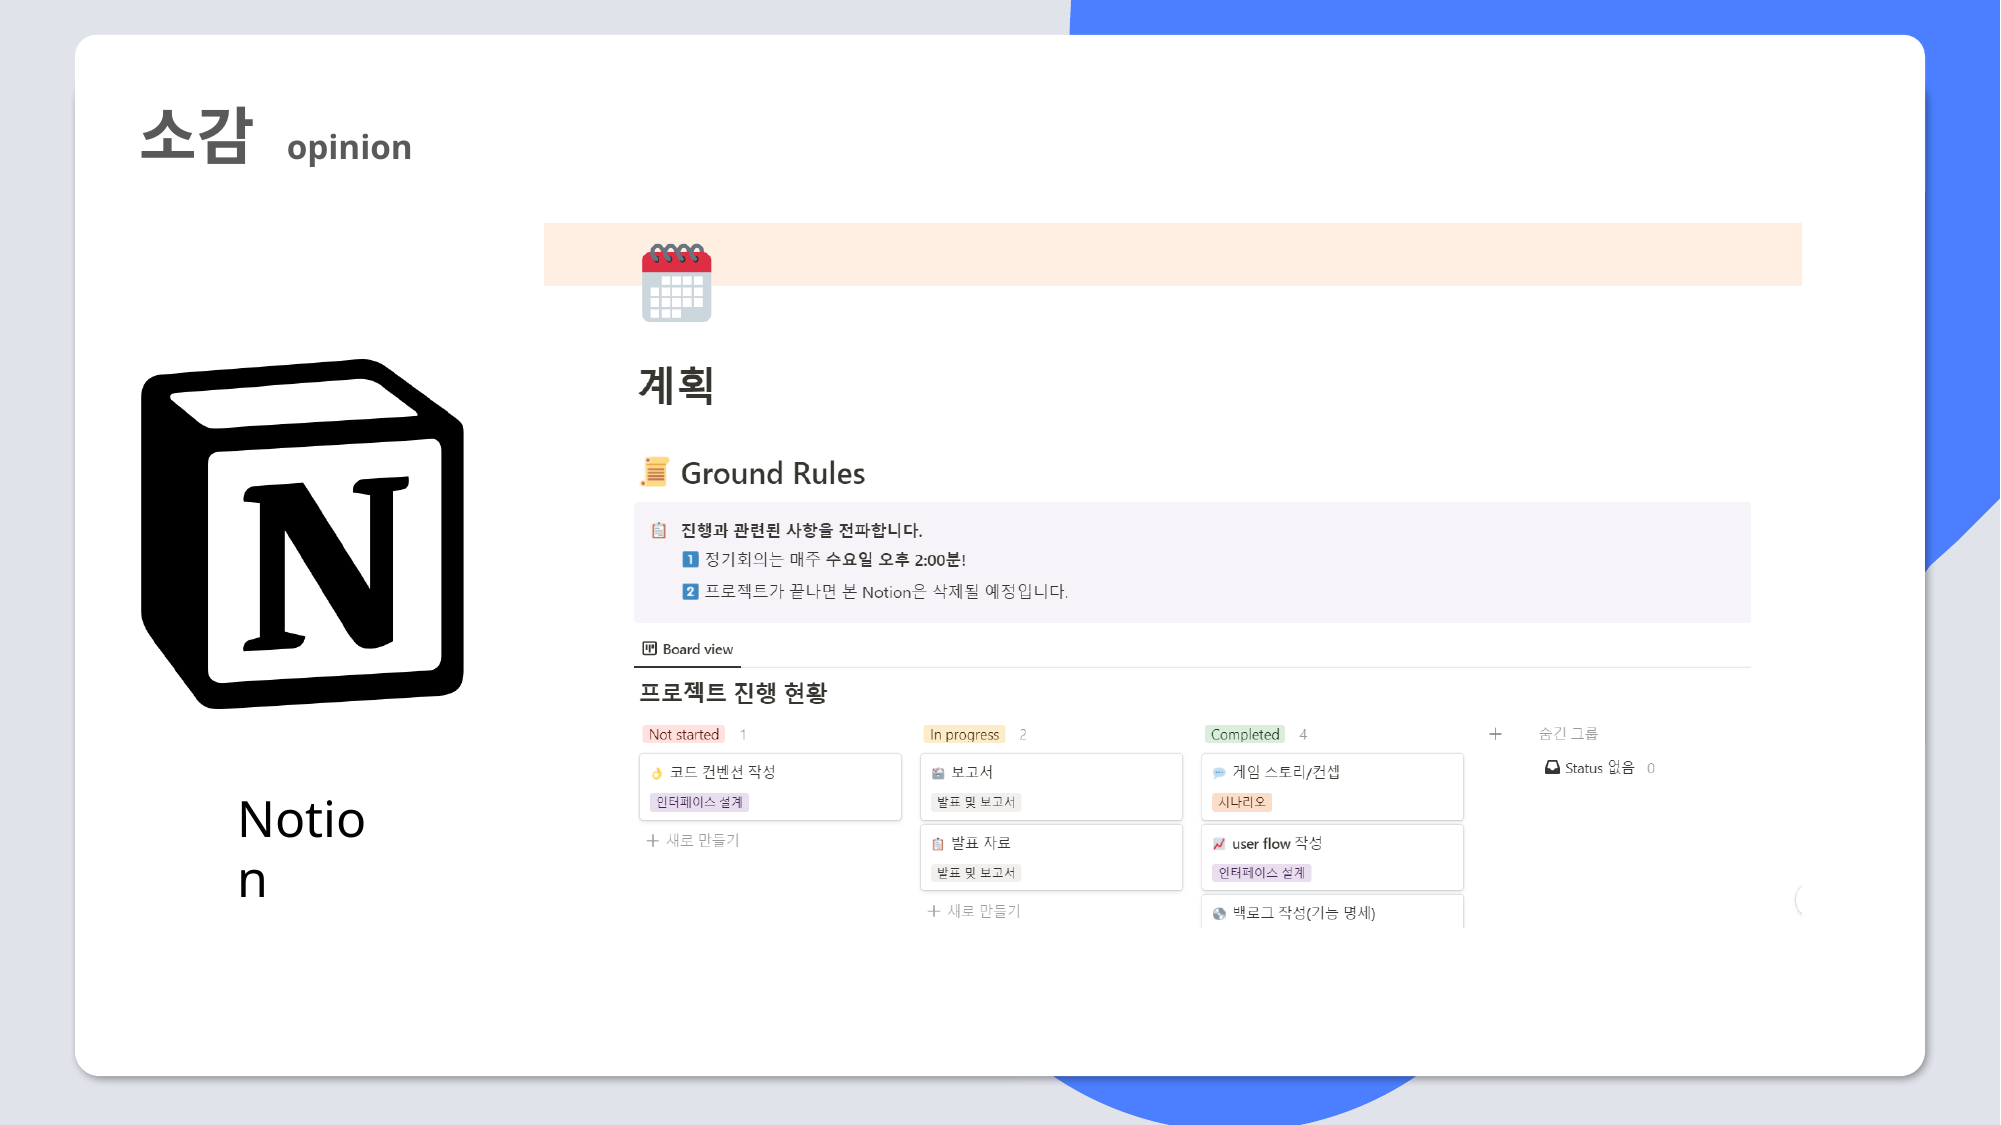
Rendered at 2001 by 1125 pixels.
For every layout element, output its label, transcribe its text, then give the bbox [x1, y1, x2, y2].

picture [544, 223, 1802, 928]
text_box [73, 193, 1927, 1078]
text_box [1066, 1086, 1403, 1125]
text_box [1068, 0, 2000, 563]
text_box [134, 359, 470, 856]
text_box 소감 opinion [73, 33, 1927, 193]
